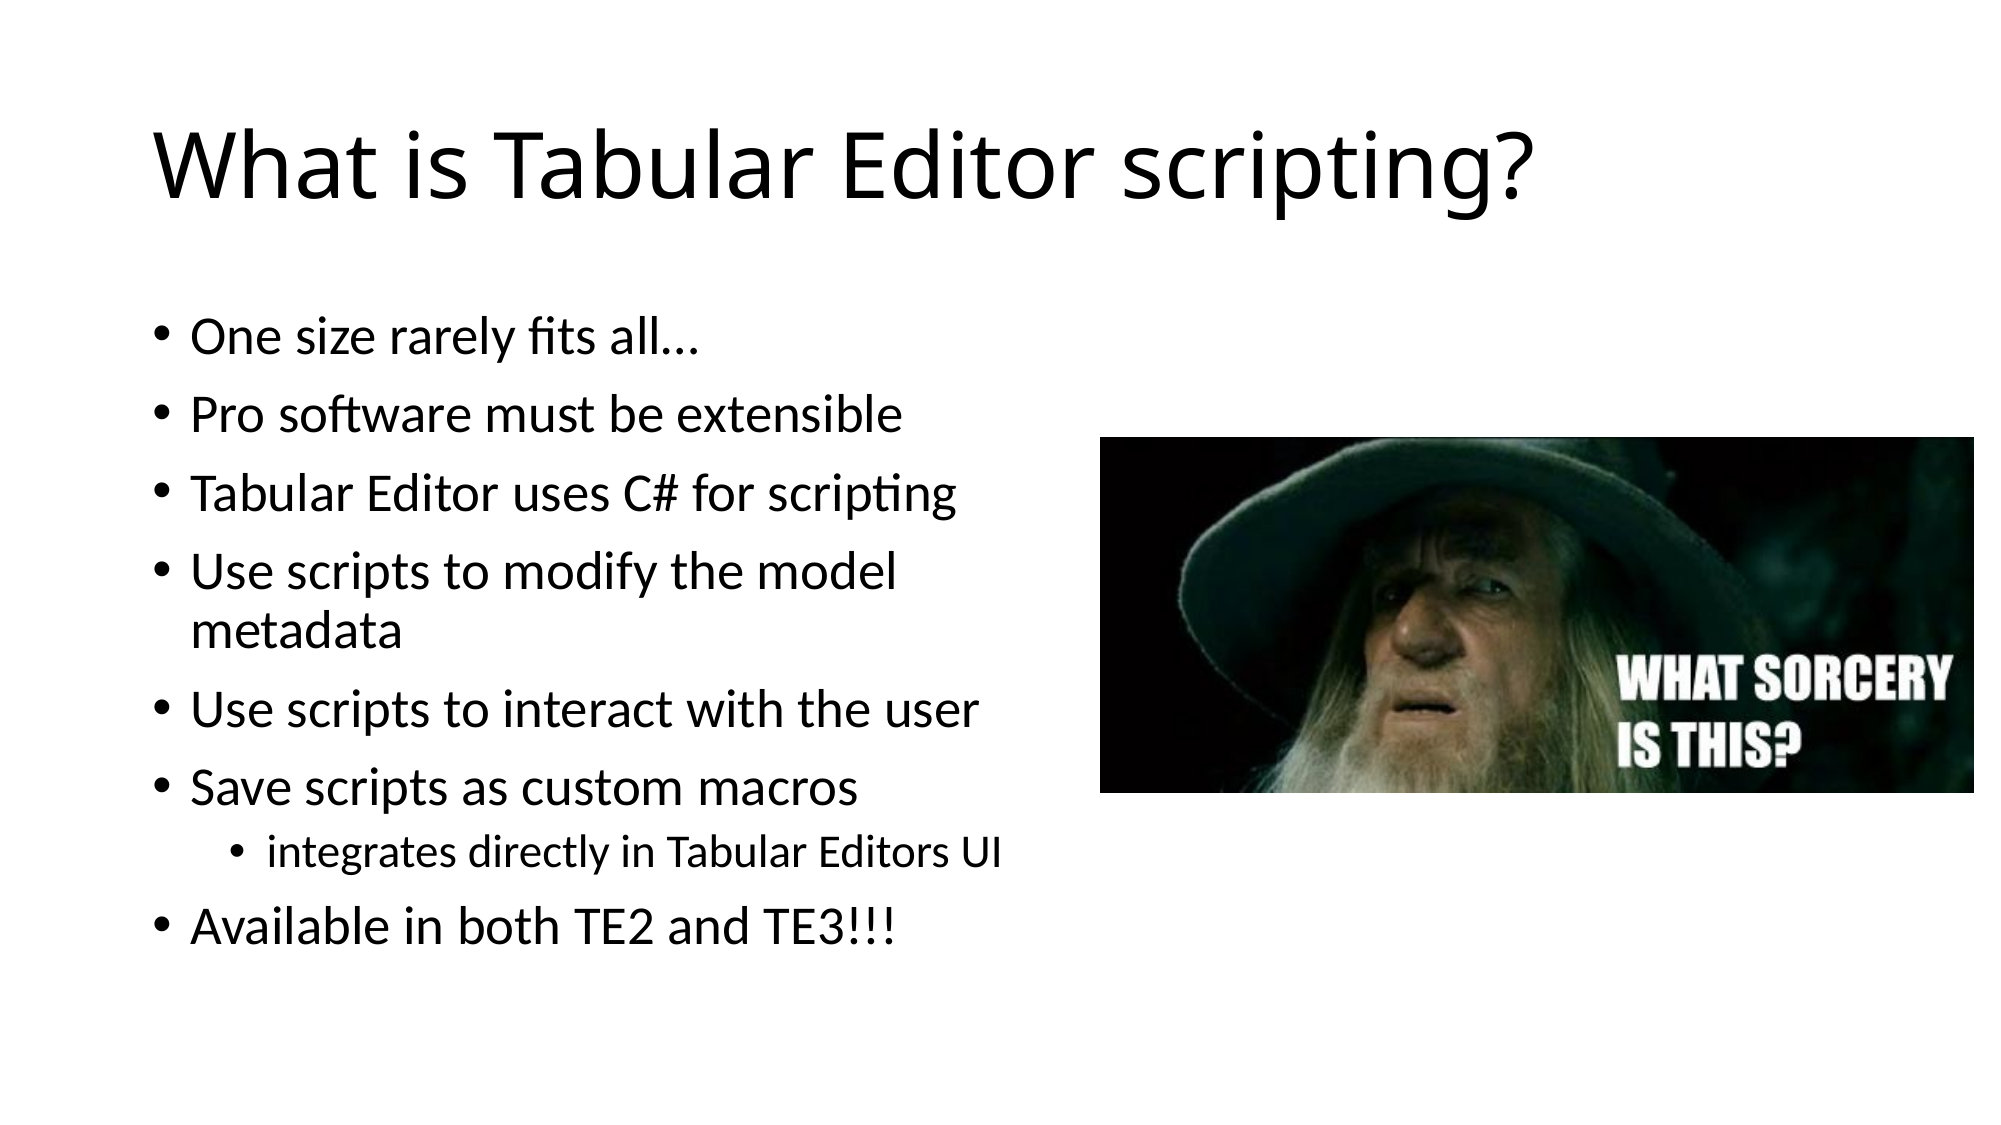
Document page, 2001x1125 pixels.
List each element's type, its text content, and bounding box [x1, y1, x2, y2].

title What is Tabular Editor scripting? [137, 59, 1863, 278]
picture [1100, 437, 1974, 793]
list One size rarely fits all… Pro software must be extensible Tabular Editor uses C# for scripting Use scripts to modify the model metadata Use scripts to interact with the user Save scripts as custom macros integrates directly in Tabular Editors UI Available in both TE2 and TE3!!! [137, 299, 1020, 1014]
